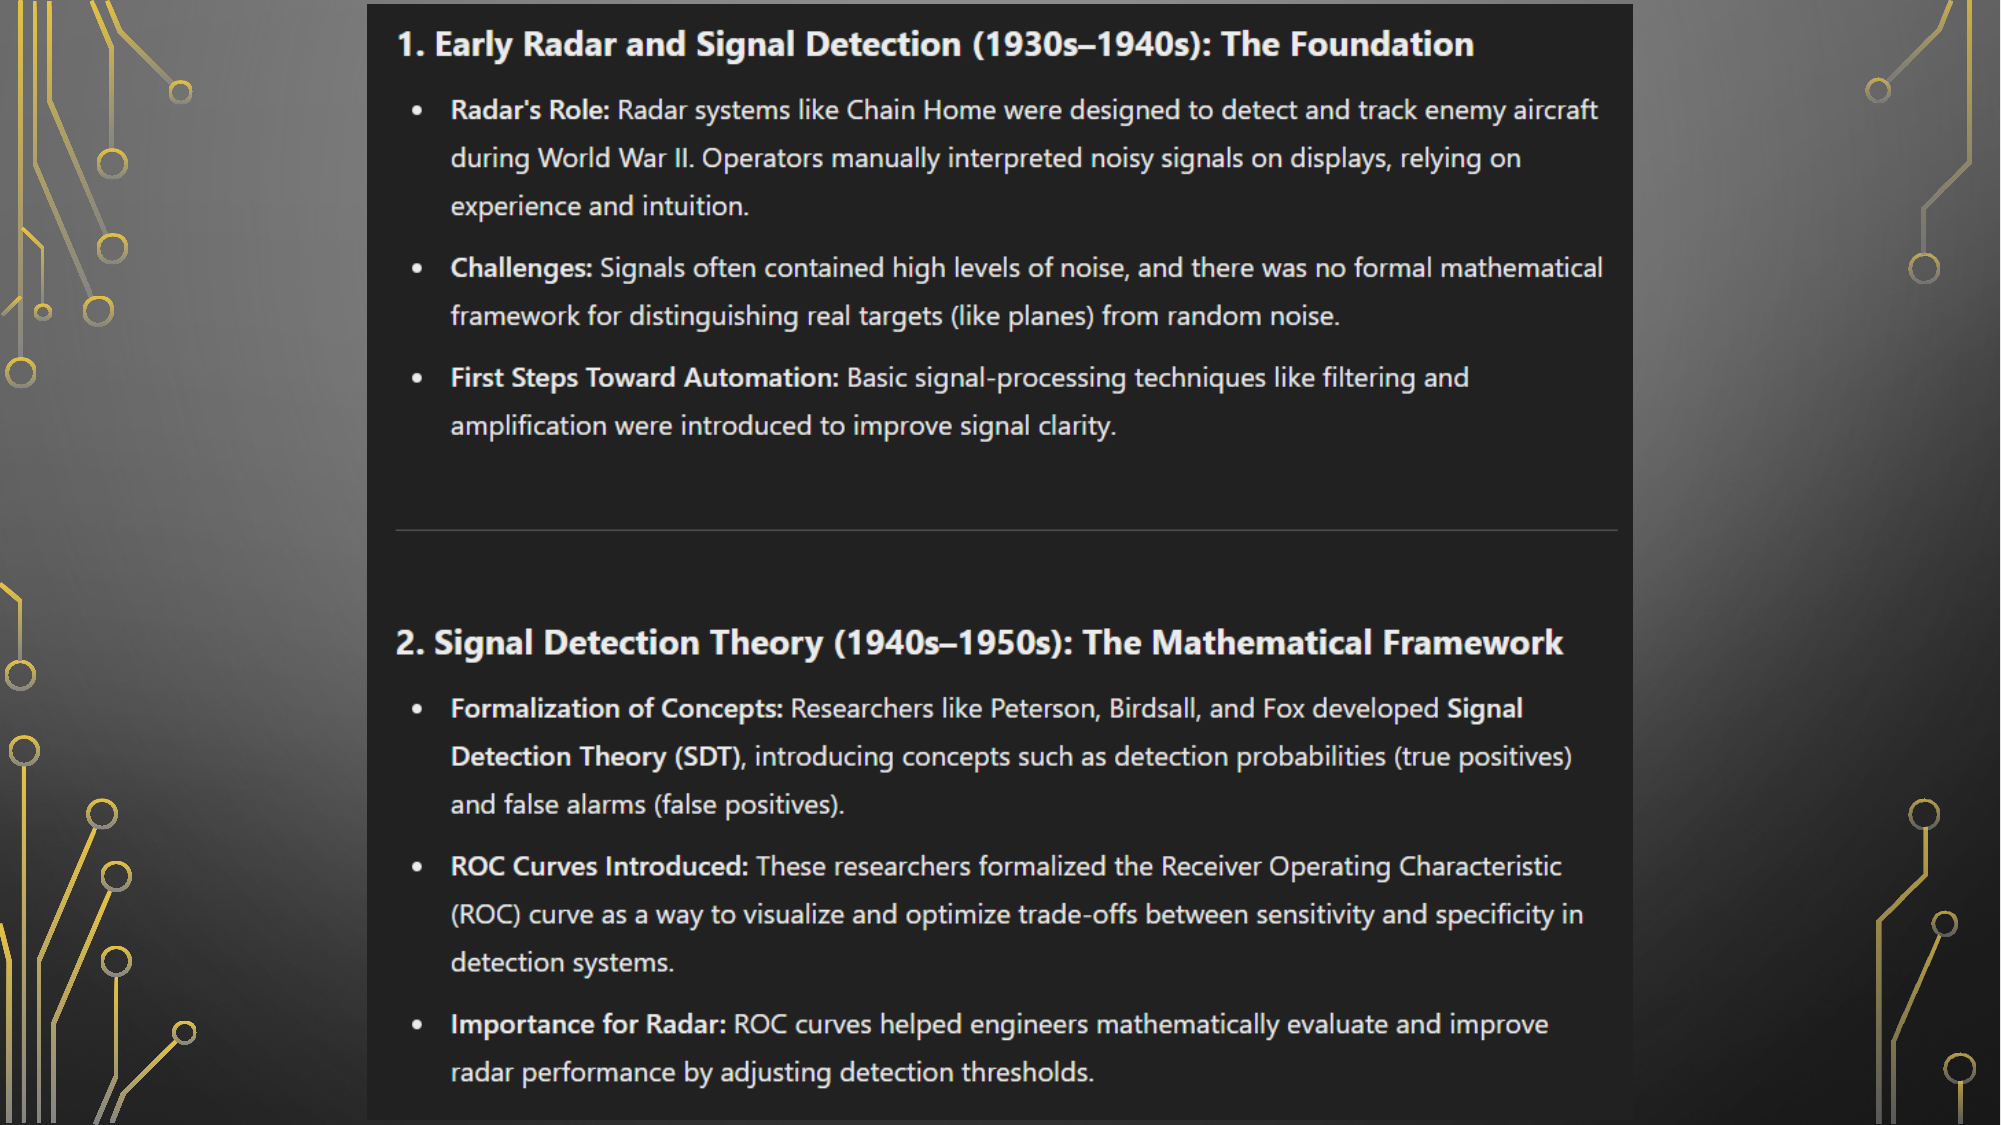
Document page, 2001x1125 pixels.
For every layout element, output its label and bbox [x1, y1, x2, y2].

picture [367, 4, 1633, 1121]
